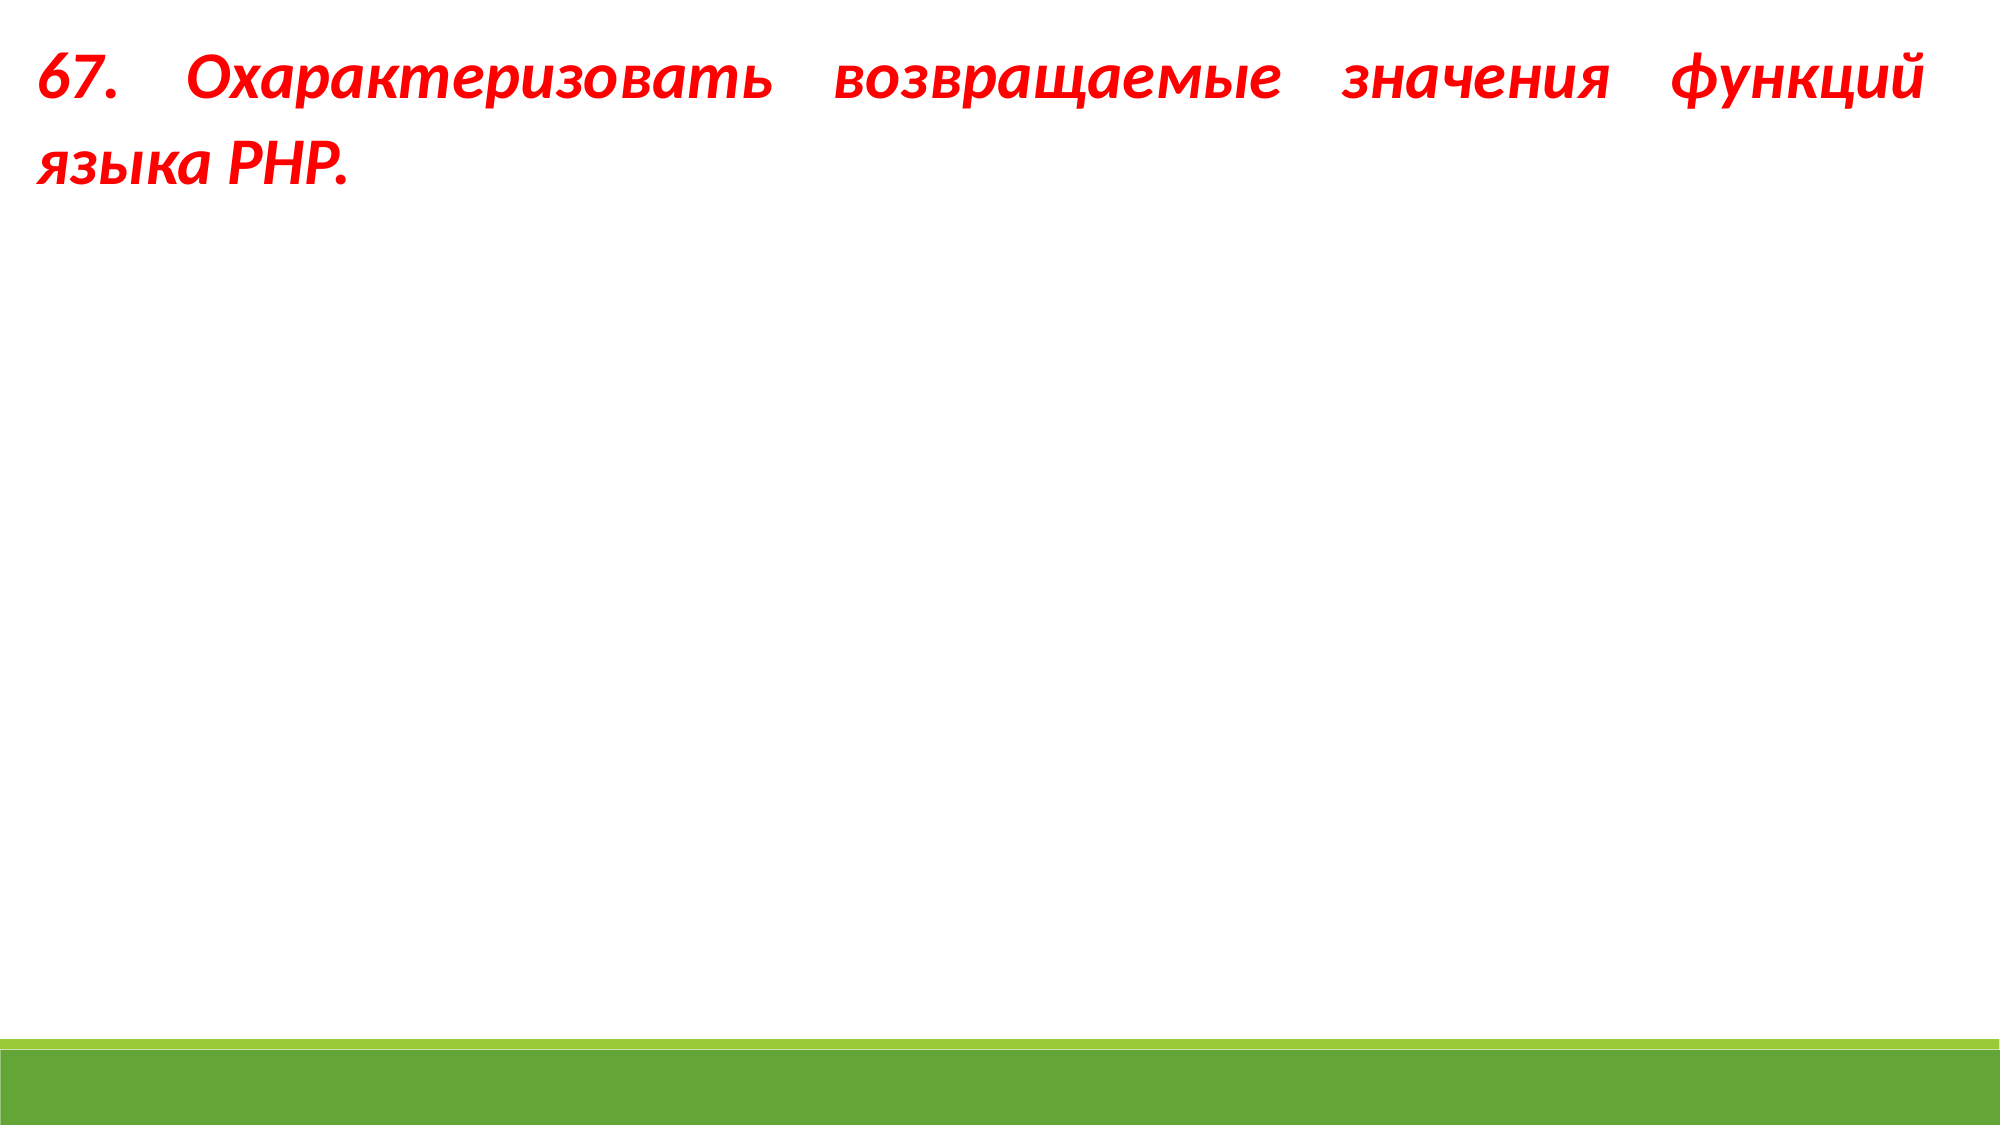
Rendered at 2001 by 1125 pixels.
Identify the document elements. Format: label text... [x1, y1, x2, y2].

text_box 67. Охарактеризовать возвращаемые значения функций языка PHP. [21, 19, 1943, 204]
